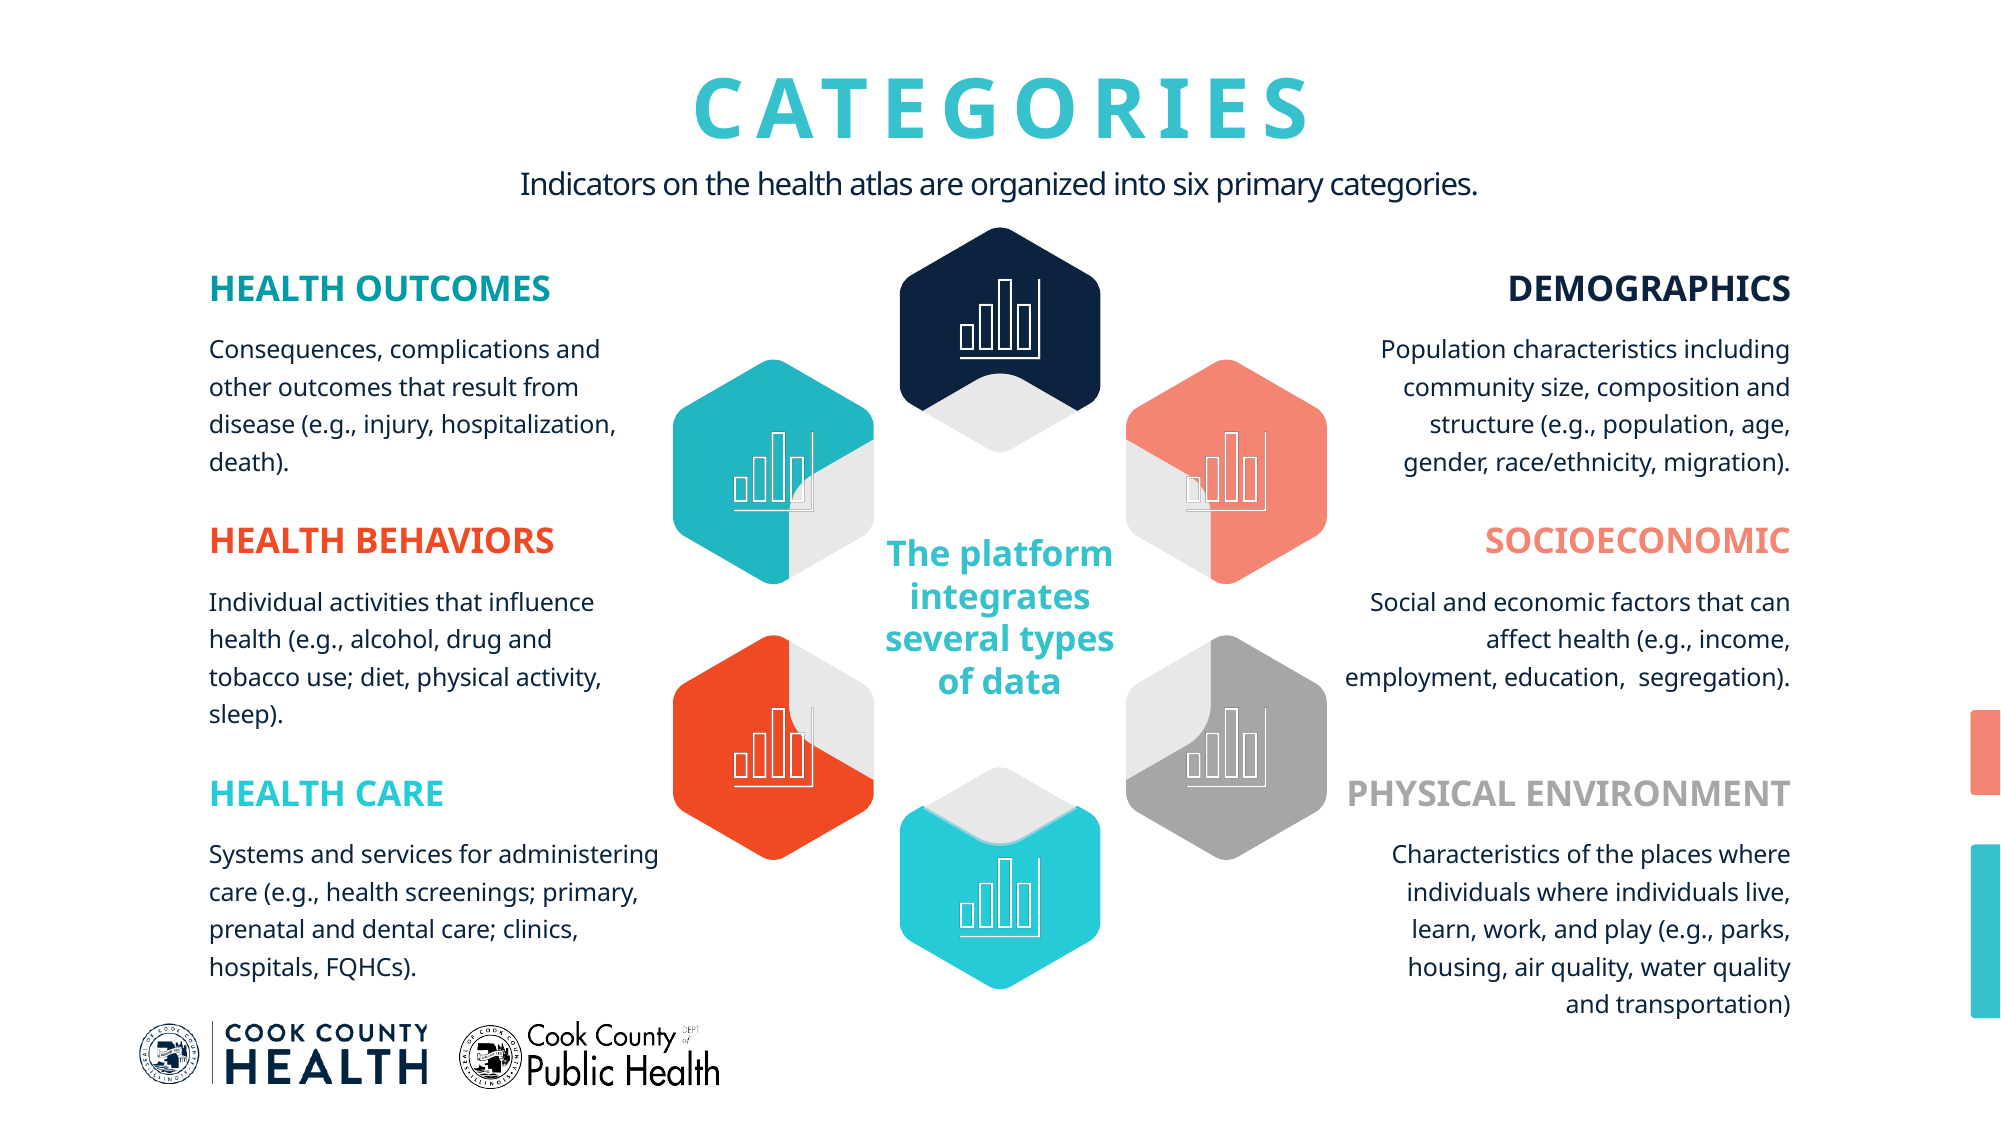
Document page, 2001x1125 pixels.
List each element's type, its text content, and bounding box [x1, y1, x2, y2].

picture [1170, 691, 1283, 805]
picture [943, 262, 1057, 376]
text_box Indicators on the health atlas are organized into six primary categories. [0, 150, 2000, 210]
text_box HEALTH ATLAS INDICATOR CATEGORIES [0, 0, 2000, 150]
picture [1170, 415, 1283, 529]
text_box [942, 227, 1058, 257]
picture [943, 841, 1057, 954]
picture [717, 415, 830, 529]
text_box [194, 257, 1806, 989]
picture [1777, 648, 2001, 1079]
picture [717, 691, 830, 805]
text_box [1322, 762, 1806, 1064]
